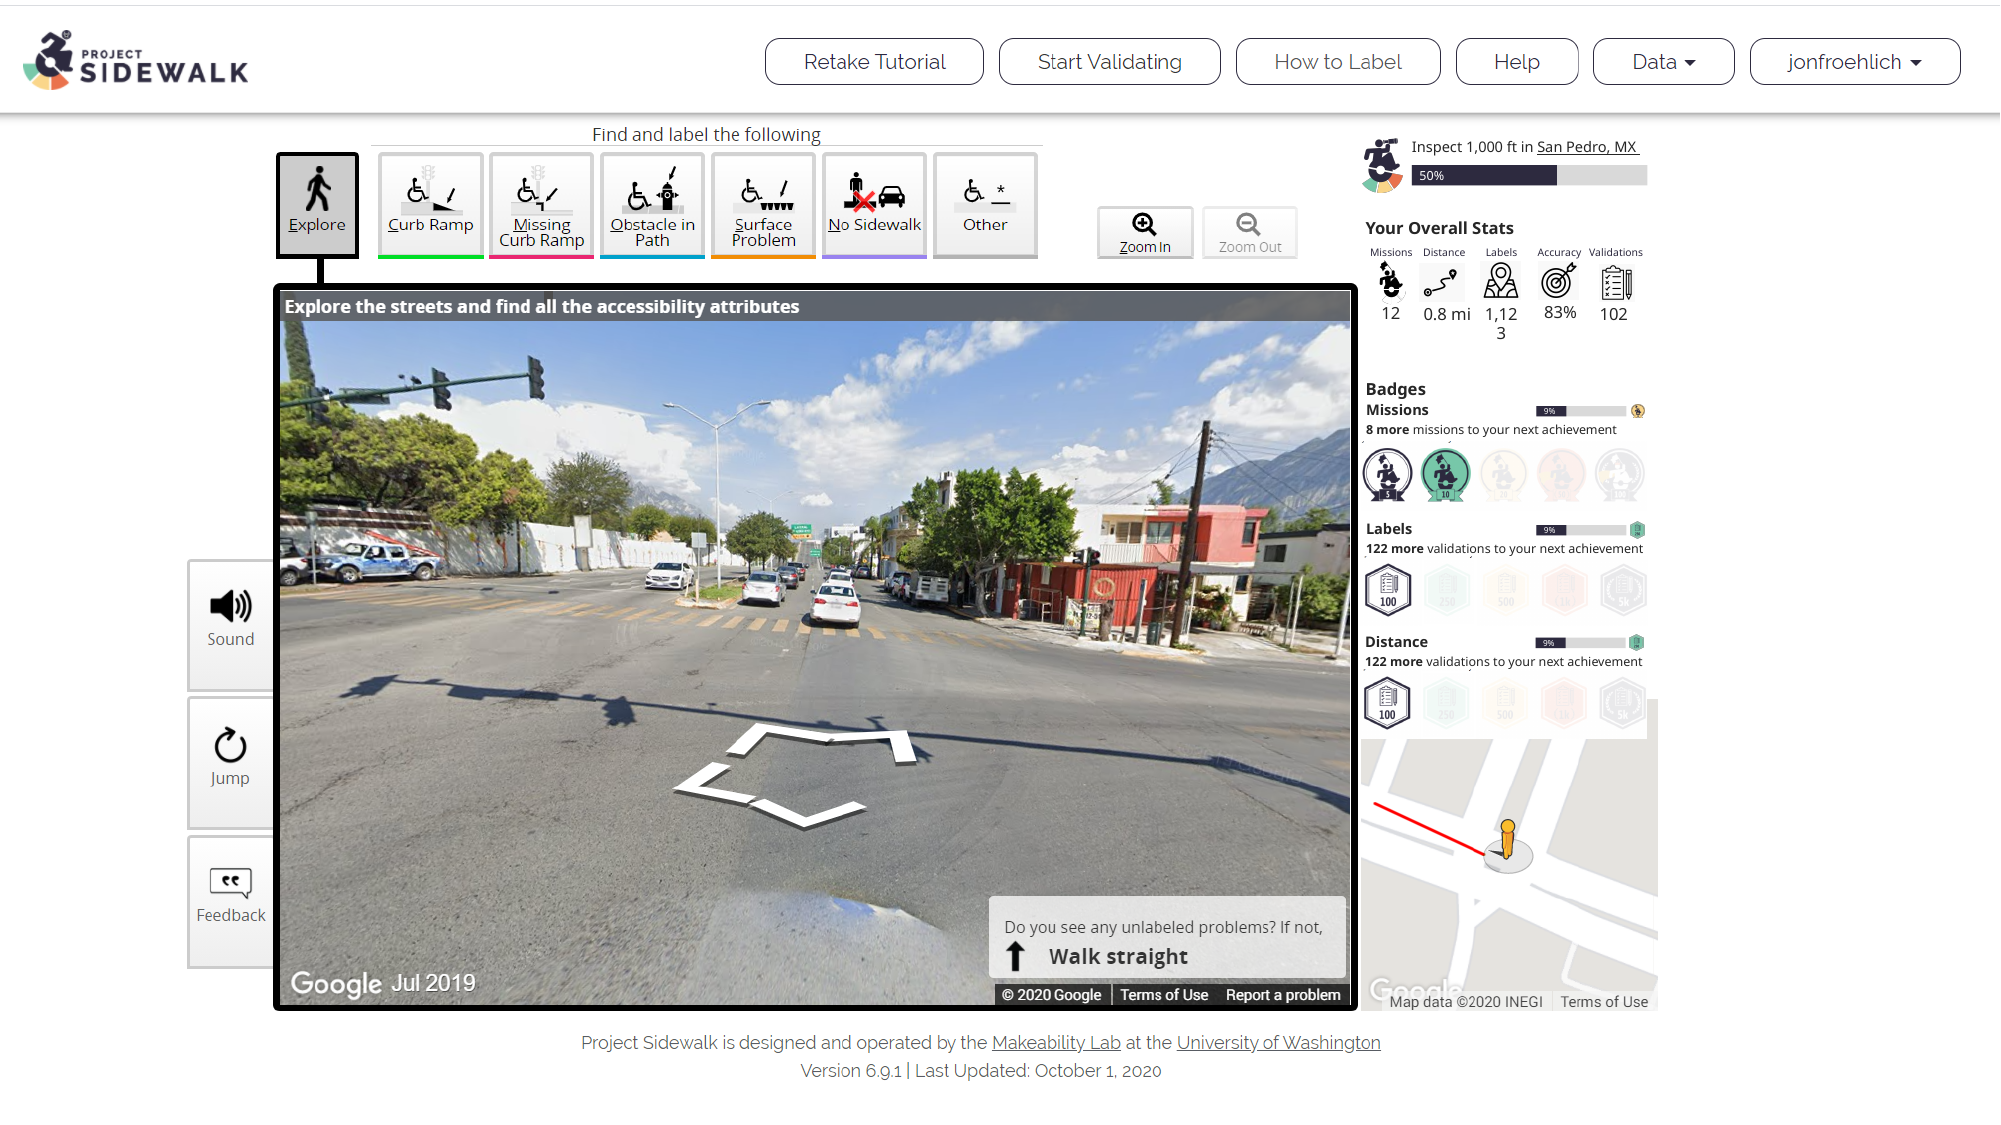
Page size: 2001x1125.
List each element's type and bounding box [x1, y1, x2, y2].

text_box [1411, 165, 1648, 186]
text_box [1360, 556, 1648, 626]
text_box [1536, 405, 1627, 417]
text_box [1359, 669, 1648, 739]
text_box [1536, 524, 1627, 536]
text_box [1378, 259, 1635, 332]
picture [0, 2, 2000, 1123]
text_box [1535, 637, 1626, 649]
